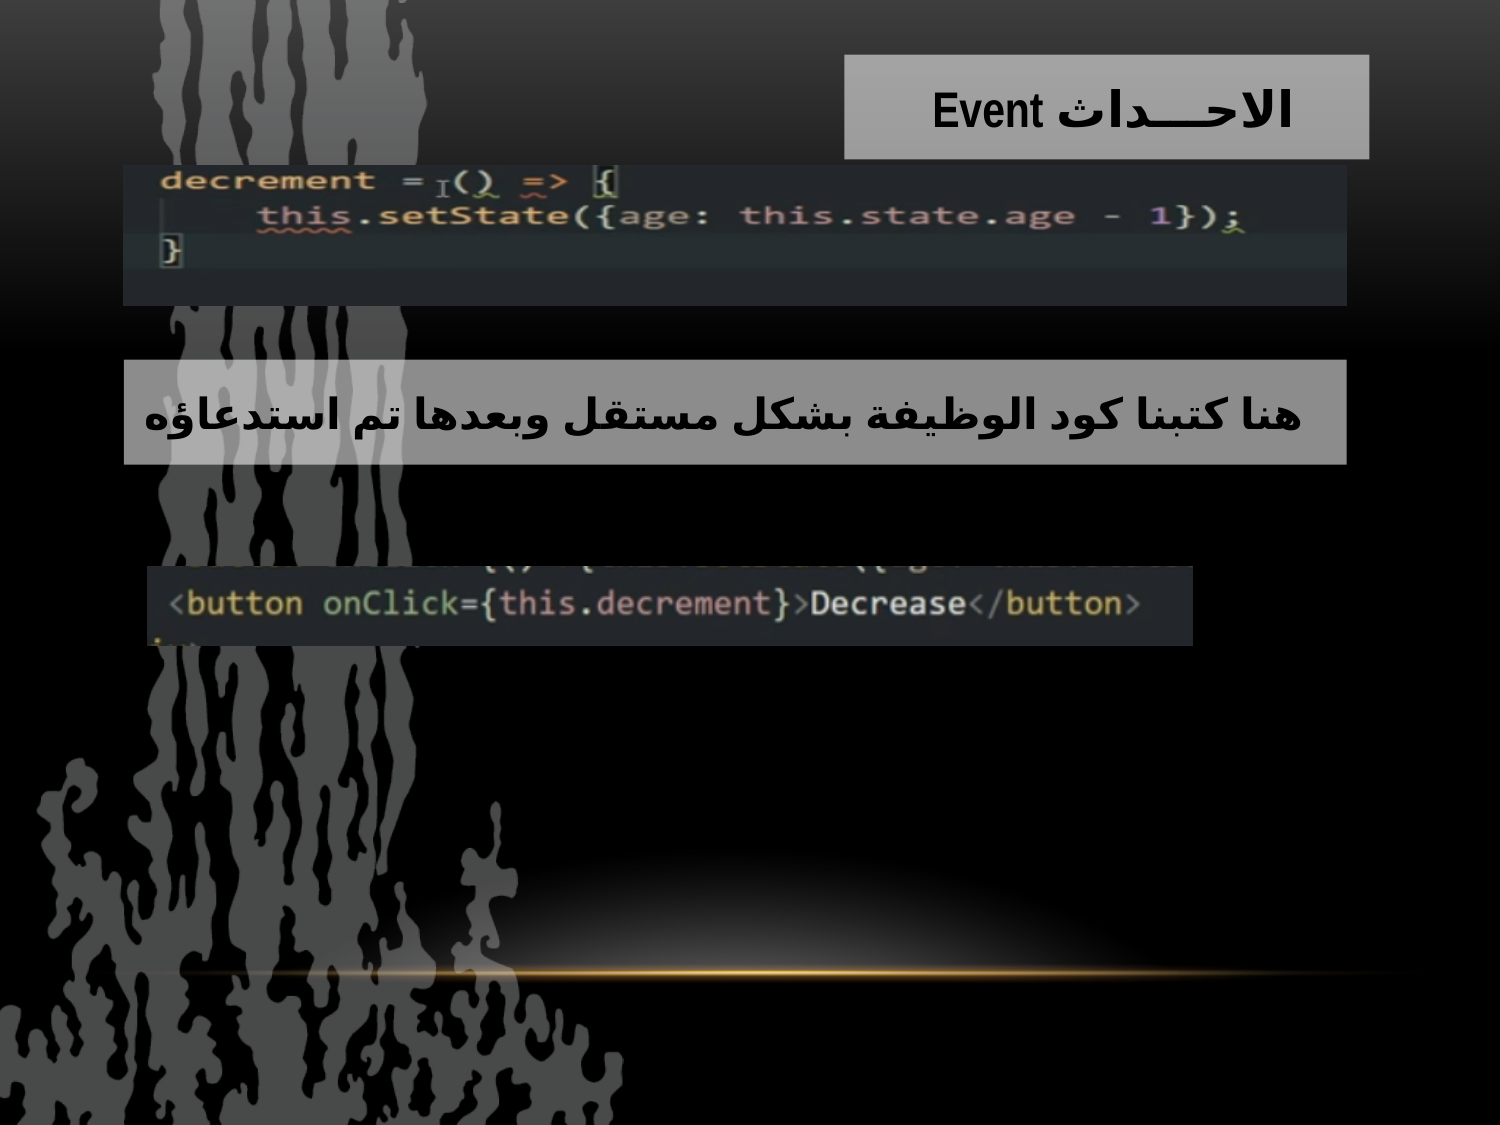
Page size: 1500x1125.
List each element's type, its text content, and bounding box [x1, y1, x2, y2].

text_box هنا كتبنا كود الوظيفة بشكل مستقل وبعدها تم استدعاؤه [123, 359, 1347, 465]
text_box الاحـــداث Event [844, 54, 1370, 160]
picture [0, 0, 1500, 1125]
